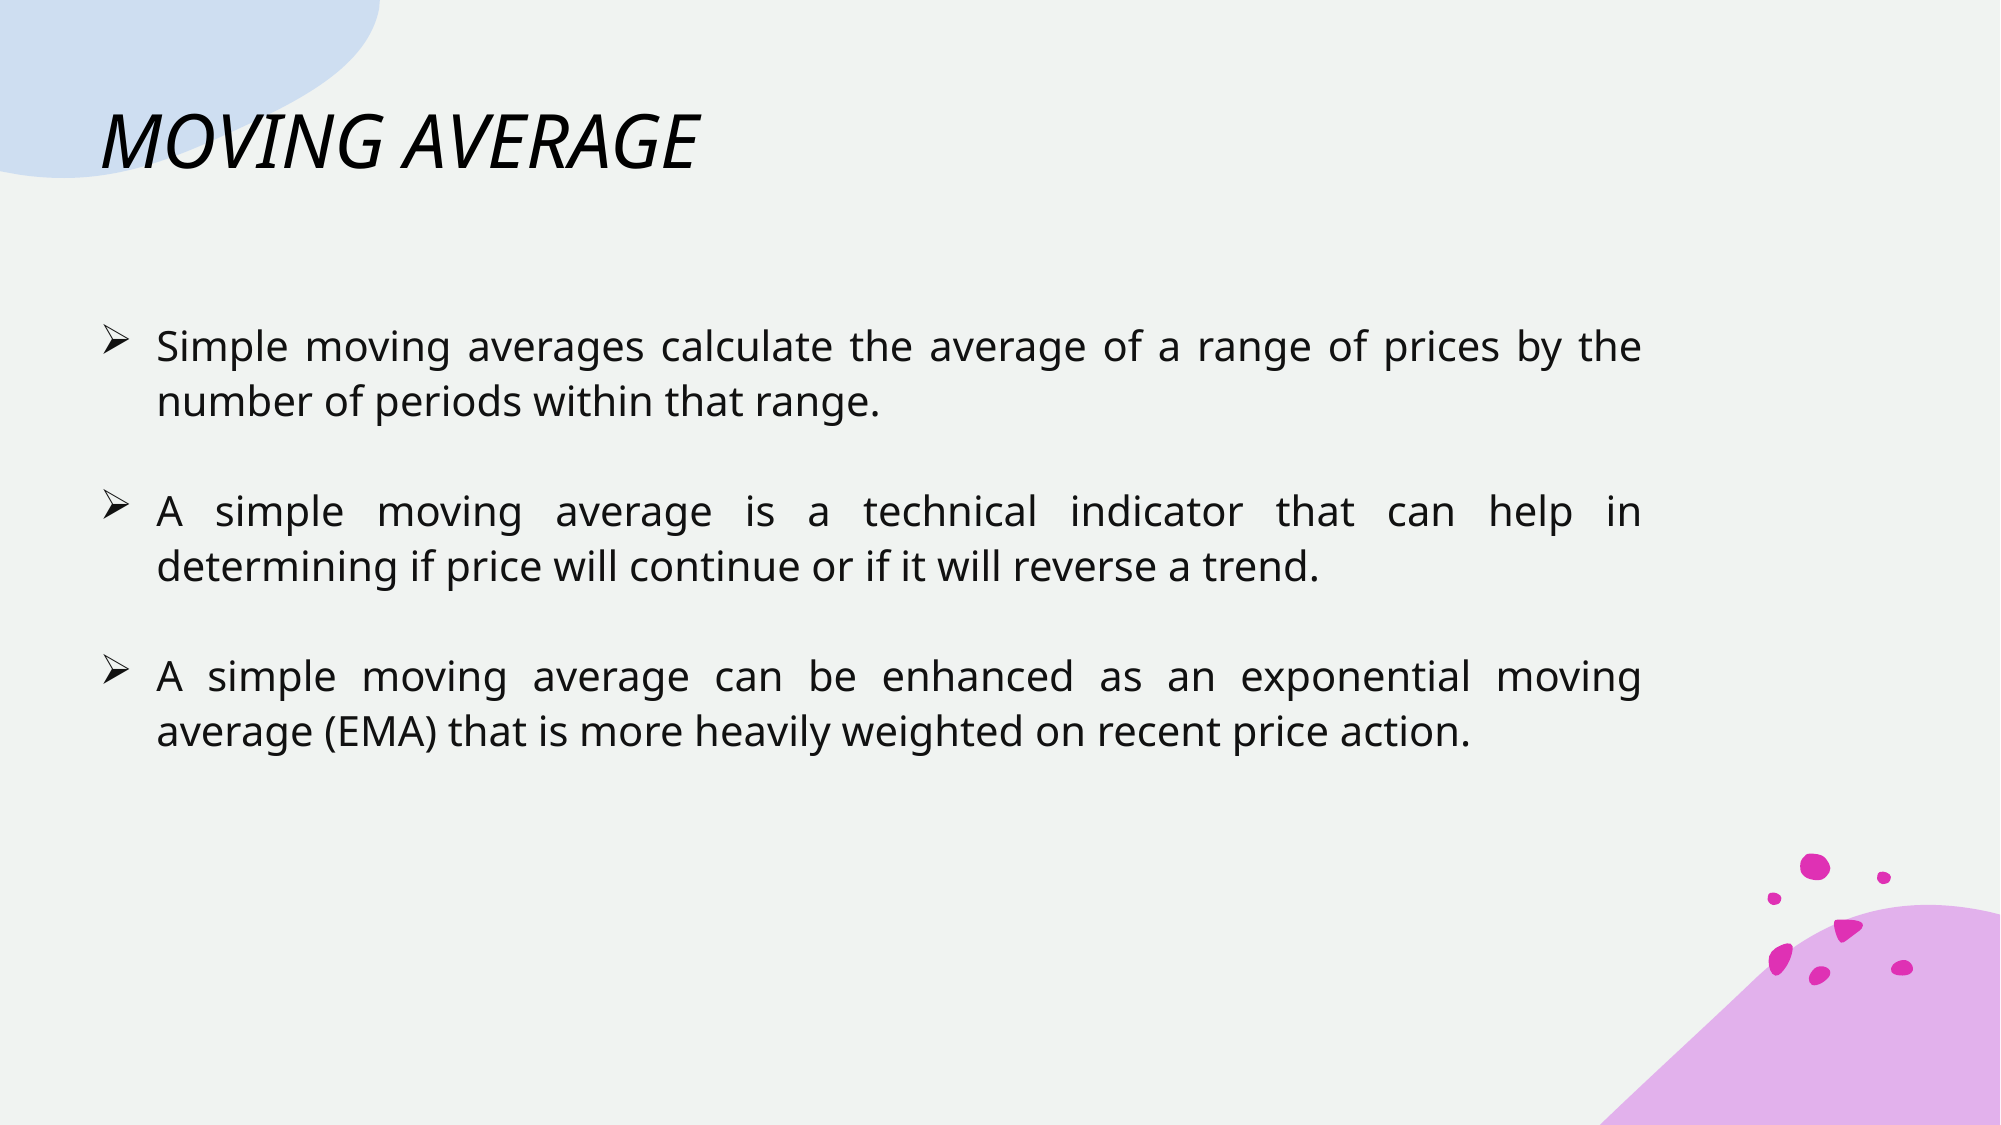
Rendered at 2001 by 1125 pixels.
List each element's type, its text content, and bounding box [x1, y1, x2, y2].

title MOVING AVERAGE [99, 44, 1900, 233]
subtitle Simple moving averages calculate the average of a range of prices by the number of periods within that range. A simple moving average is a technical indicator that can help in determining if price will continue or if it will reverse a trend. A simple moving average can be enhanced as an exponential moving average (EMA) that is more heavily weighted on recent price action. [99, 263, 1644, 916]
